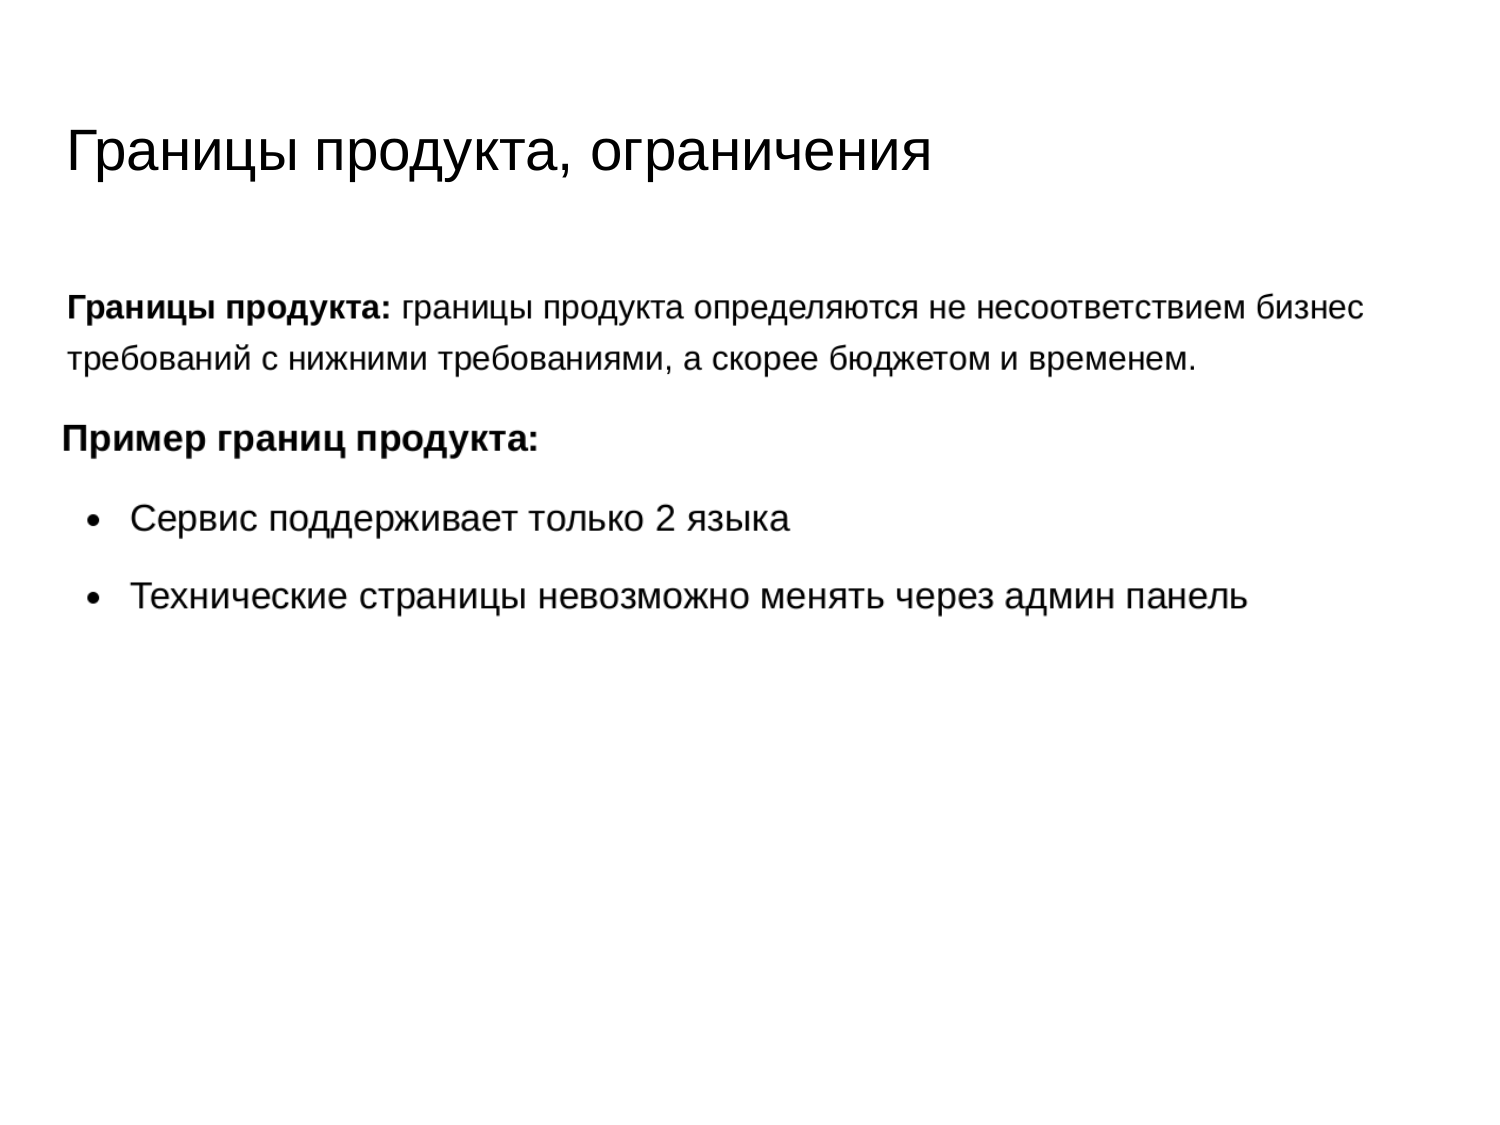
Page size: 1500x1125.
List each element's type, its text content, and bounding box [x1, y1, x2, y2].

picture [50, 279, 1382, 640]
title Границы продукта, ограничения [51, 97, 1449, 223]
